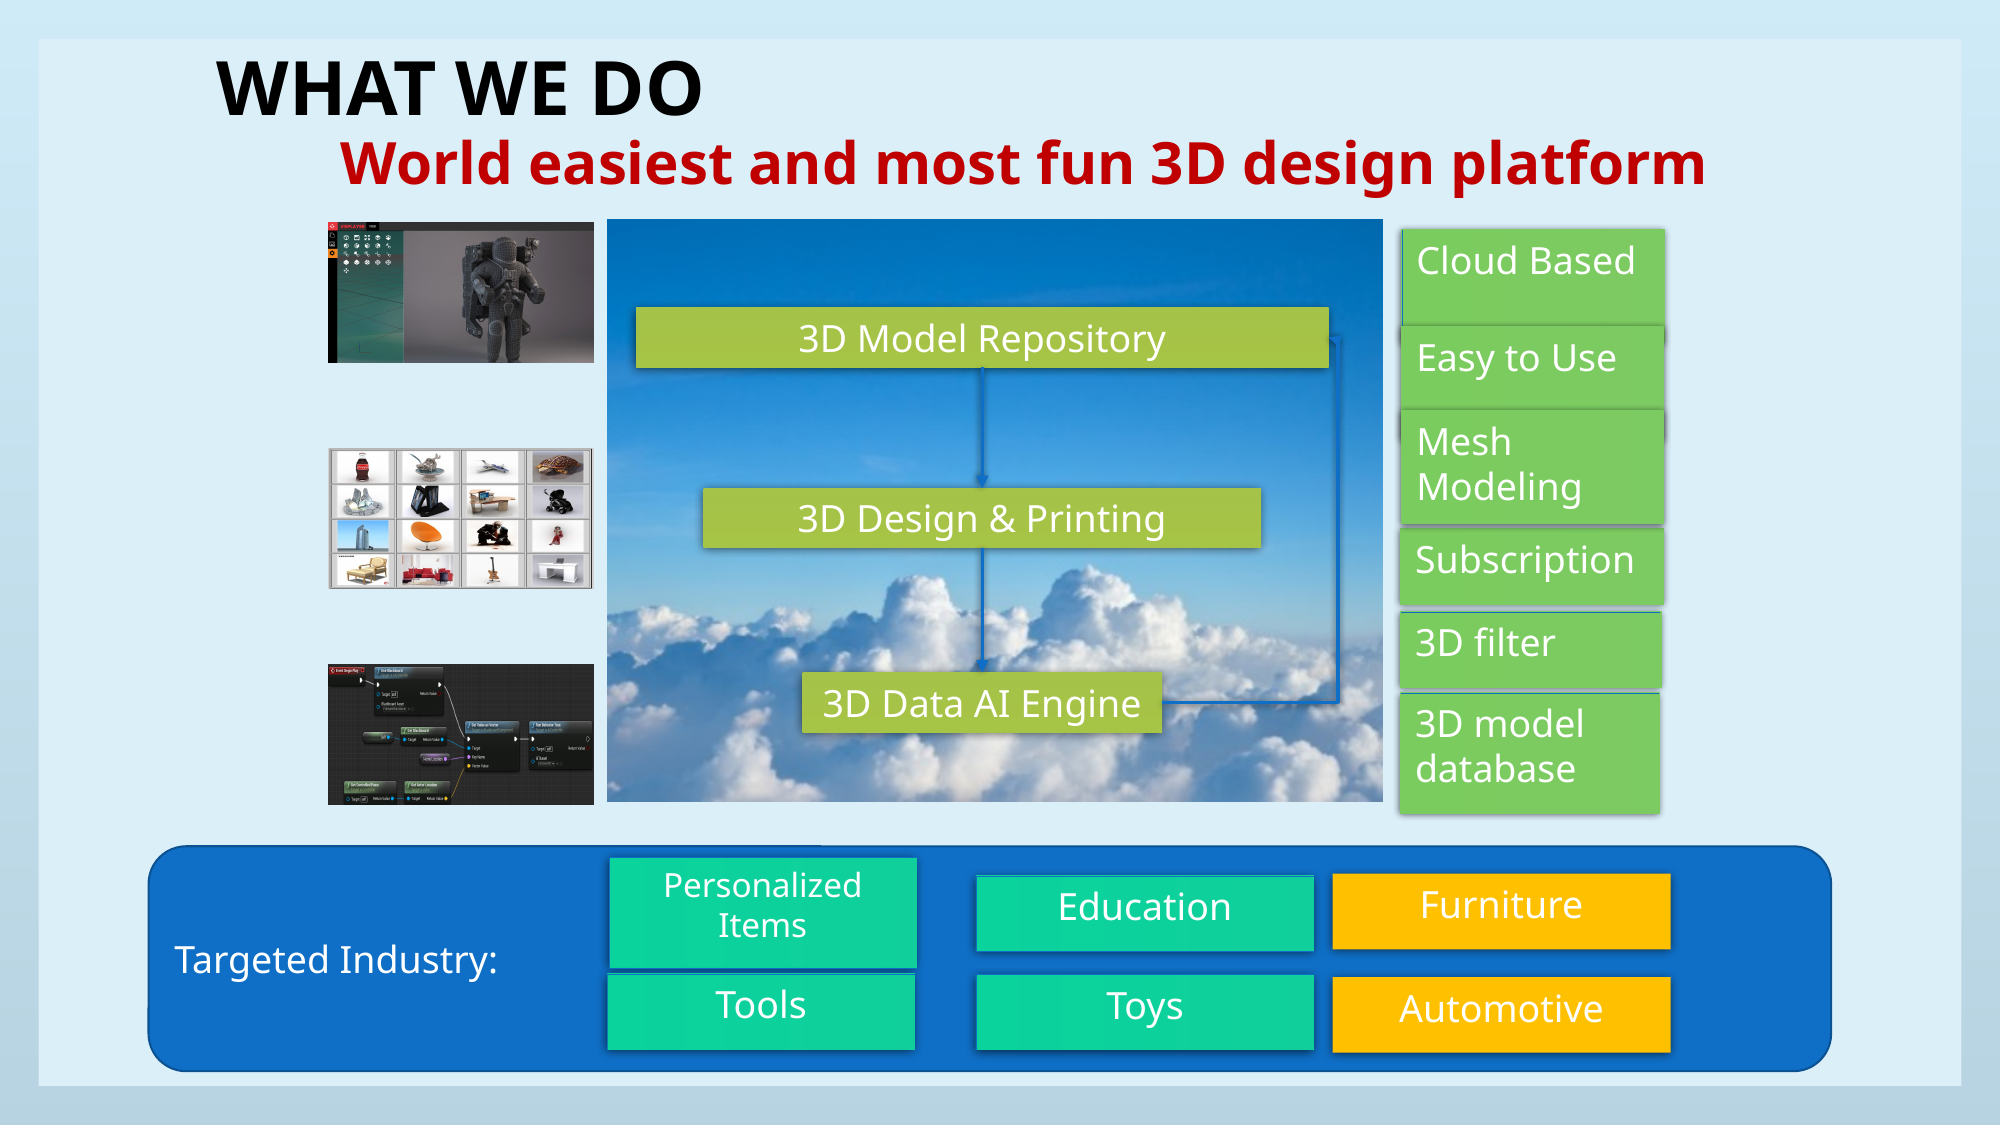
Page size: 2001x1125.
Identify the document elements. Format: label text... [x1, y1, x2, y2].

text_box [1162, 337, 1329, 703]
text_box Furniture [1332, 873, 1671, 950]
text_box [1400, 229, 1664, 688]
text_box Automotive [1332, 977, 1671, 1053]
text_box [328, 222, 594, 805]
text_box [607, 856, 1314, 1050]
text_box Targeted Industry: [147, 845, 1833, 1073]
picture [607, 220, 1383, 802]
text_box 3D model database [1400, 694, 1660, 814]
text_box World easiest and most fun 3D design platform [326, 118, 1724, 249]
text_box WHAT WE DO [201, 15, 721, 139]
